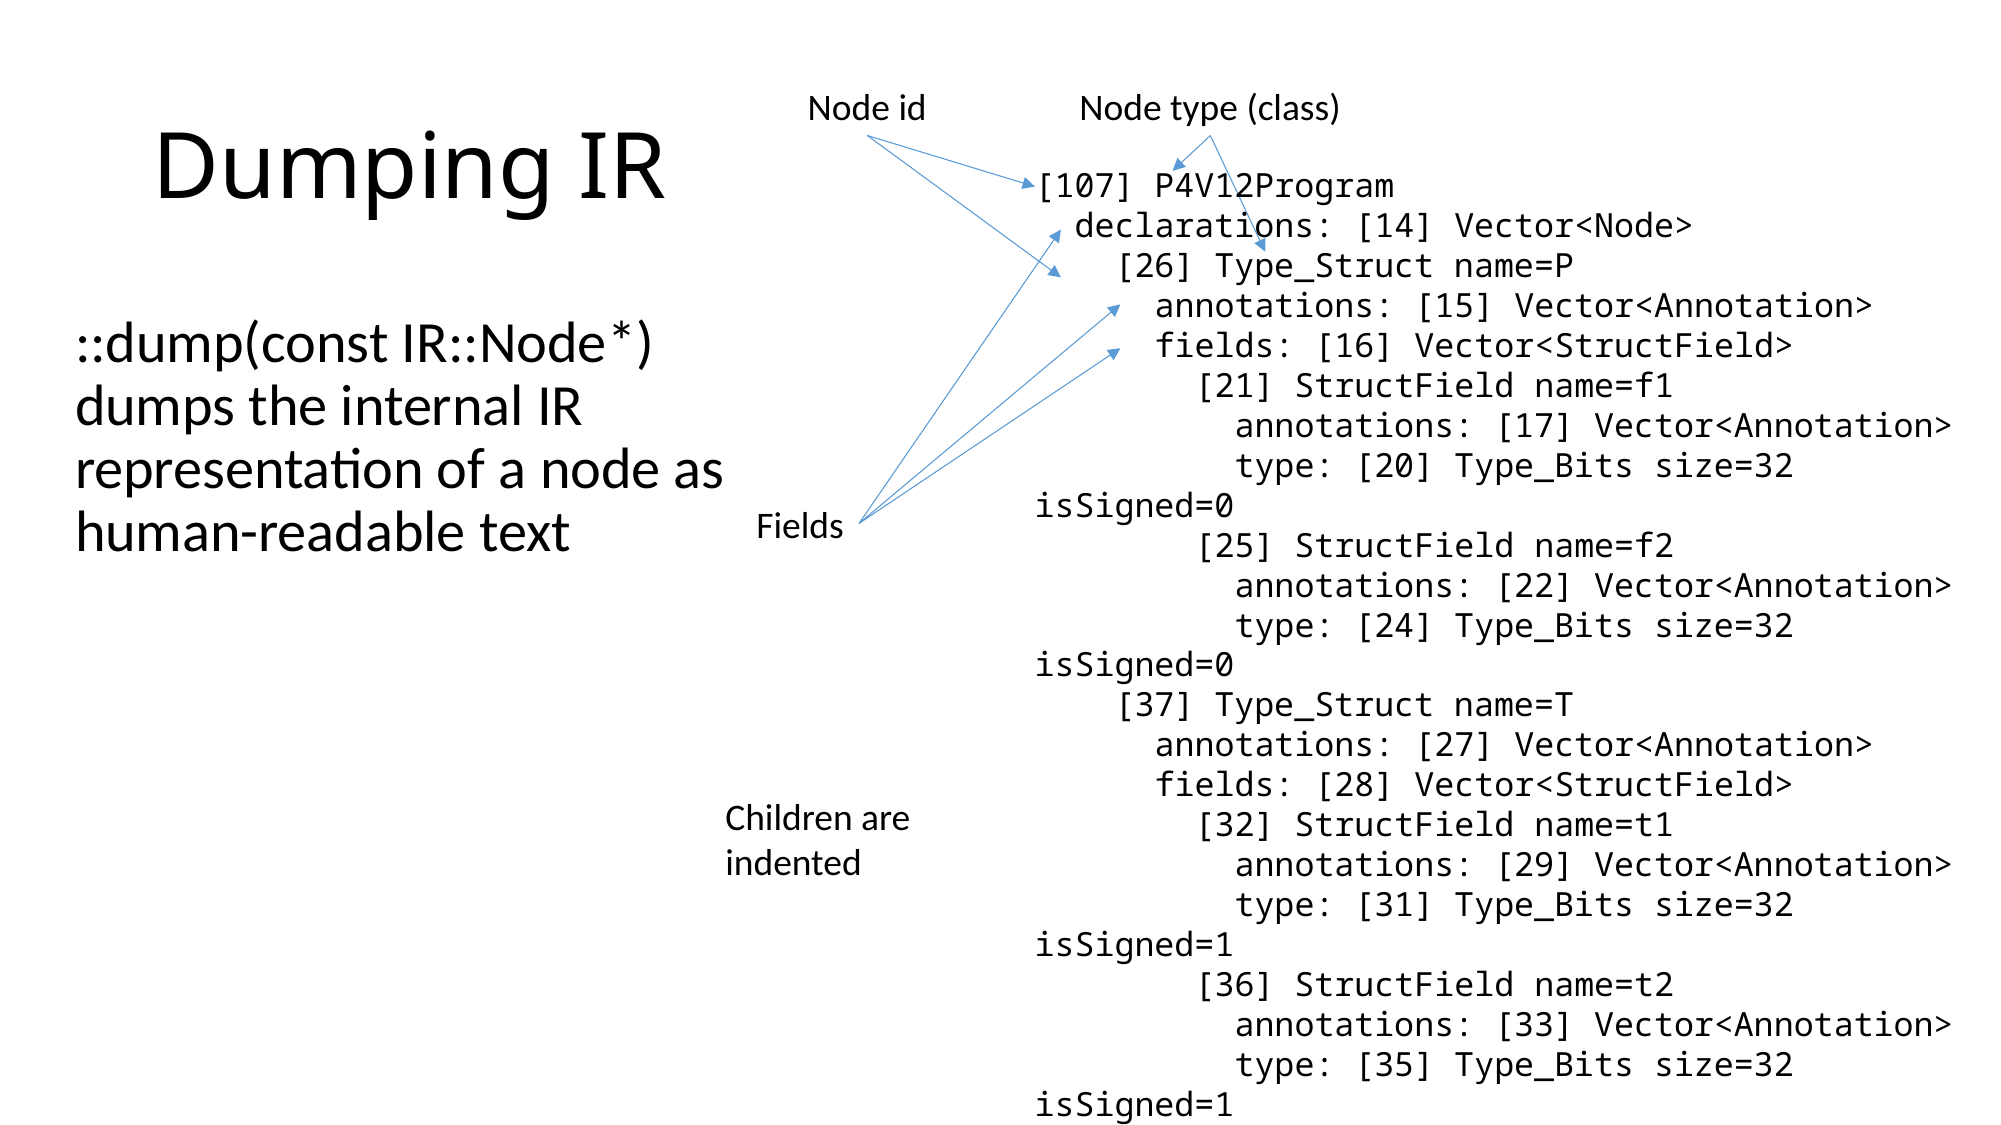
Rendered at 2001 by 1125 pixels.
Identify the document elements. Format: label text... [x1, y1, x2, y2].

text_box Node type (class) [1064, 75, 1357, 136]
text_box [1210, 136, 1266, 252]
list ::dump(const IR::Node*) dumps the internal IR representation of a node as human-readable text [60, 304, 894, 1019]
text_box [859, 304, 1121, 524]
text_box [867, 136, 1061, 229]
text_box Children are indented [710, 785, 935, 891]
text_box Node id [792, 75, 942, 136]
title Dumping IR [137, 59, 1863, 278]
text_box [107] P4V12Program declarations: [14] Vector<Node> [26] Type_Struct name=P annotations: [15] Vector<Annotation> fields: [16] Vector<StructField> [21] StructField name=f1 annotations: [17] Vector<Annotation> type: [20] Type_Bits size=32 isSigned=0 [25] StructField name=f2 annotations: [22] Vector<Annotation> type: [24] Type_Bits size=32 isSigned=0 [37] Type_Struct name=T annotations: [27] Vector<Annotation> fields: [28] Vector<StructField> [32] StructField name=t1 annotations: [29] Vector<Annotation> type: [31] Type_Bits size=32 isSigned=1 [36] StructField name=t2 annotations: [33] Vector<Annotation> type: [35] Type_Bits size=32 isSigned=1 [1019, 157, 2000, 1125]
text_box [1172, 136, 1210, 171]
text_box Fields [741, 493, 860, 554]
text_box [859, 229, 1061, 304]
